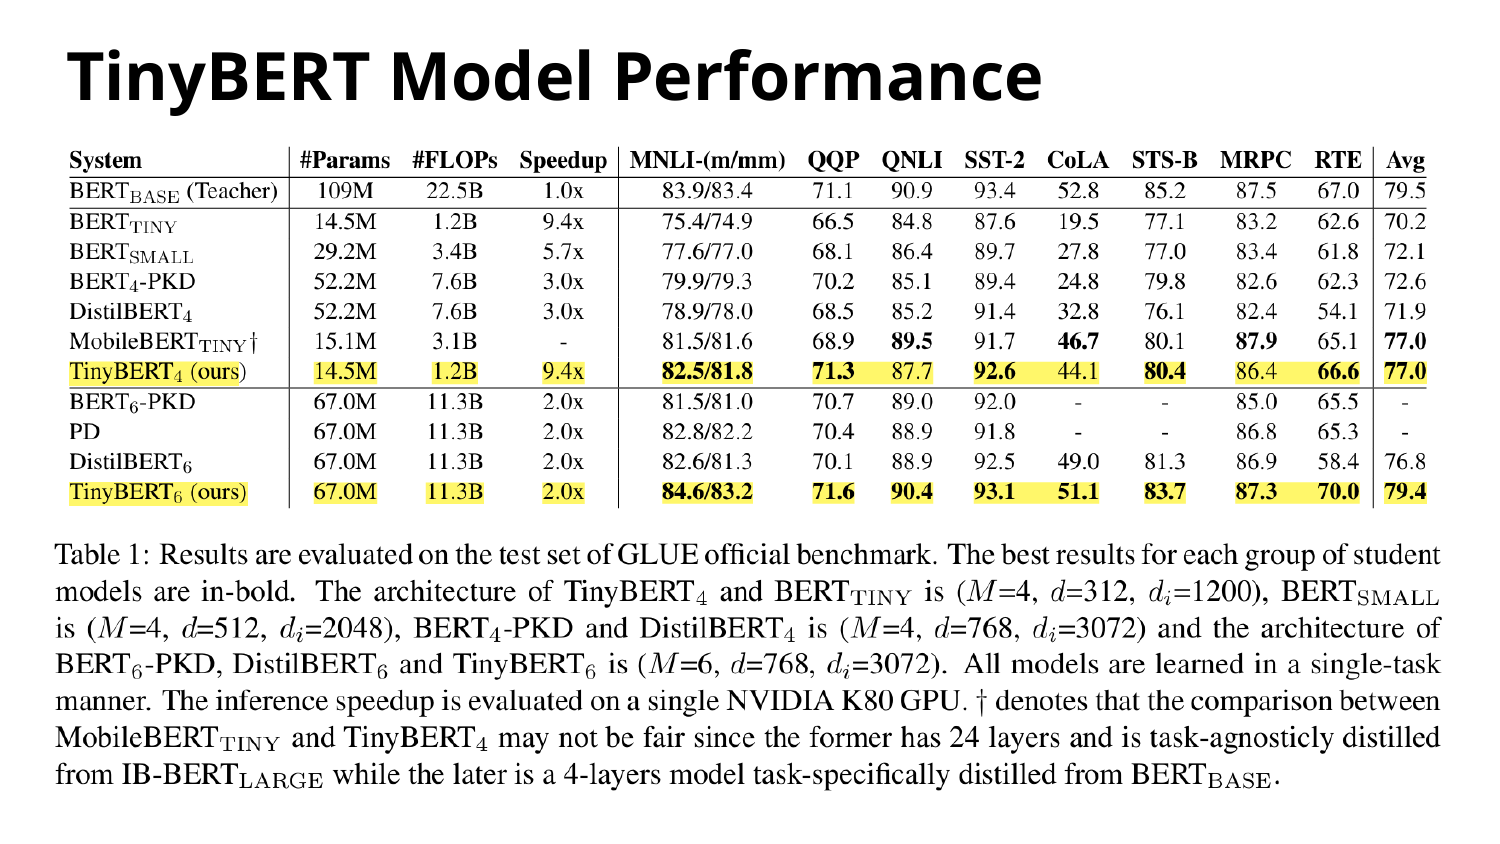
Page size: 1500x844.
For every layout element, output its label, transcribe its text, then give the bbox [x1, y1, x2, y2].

picture [41, 139, 1459, 802]
title TinyBERT Model Performance [51, 16, 1449, 133]
